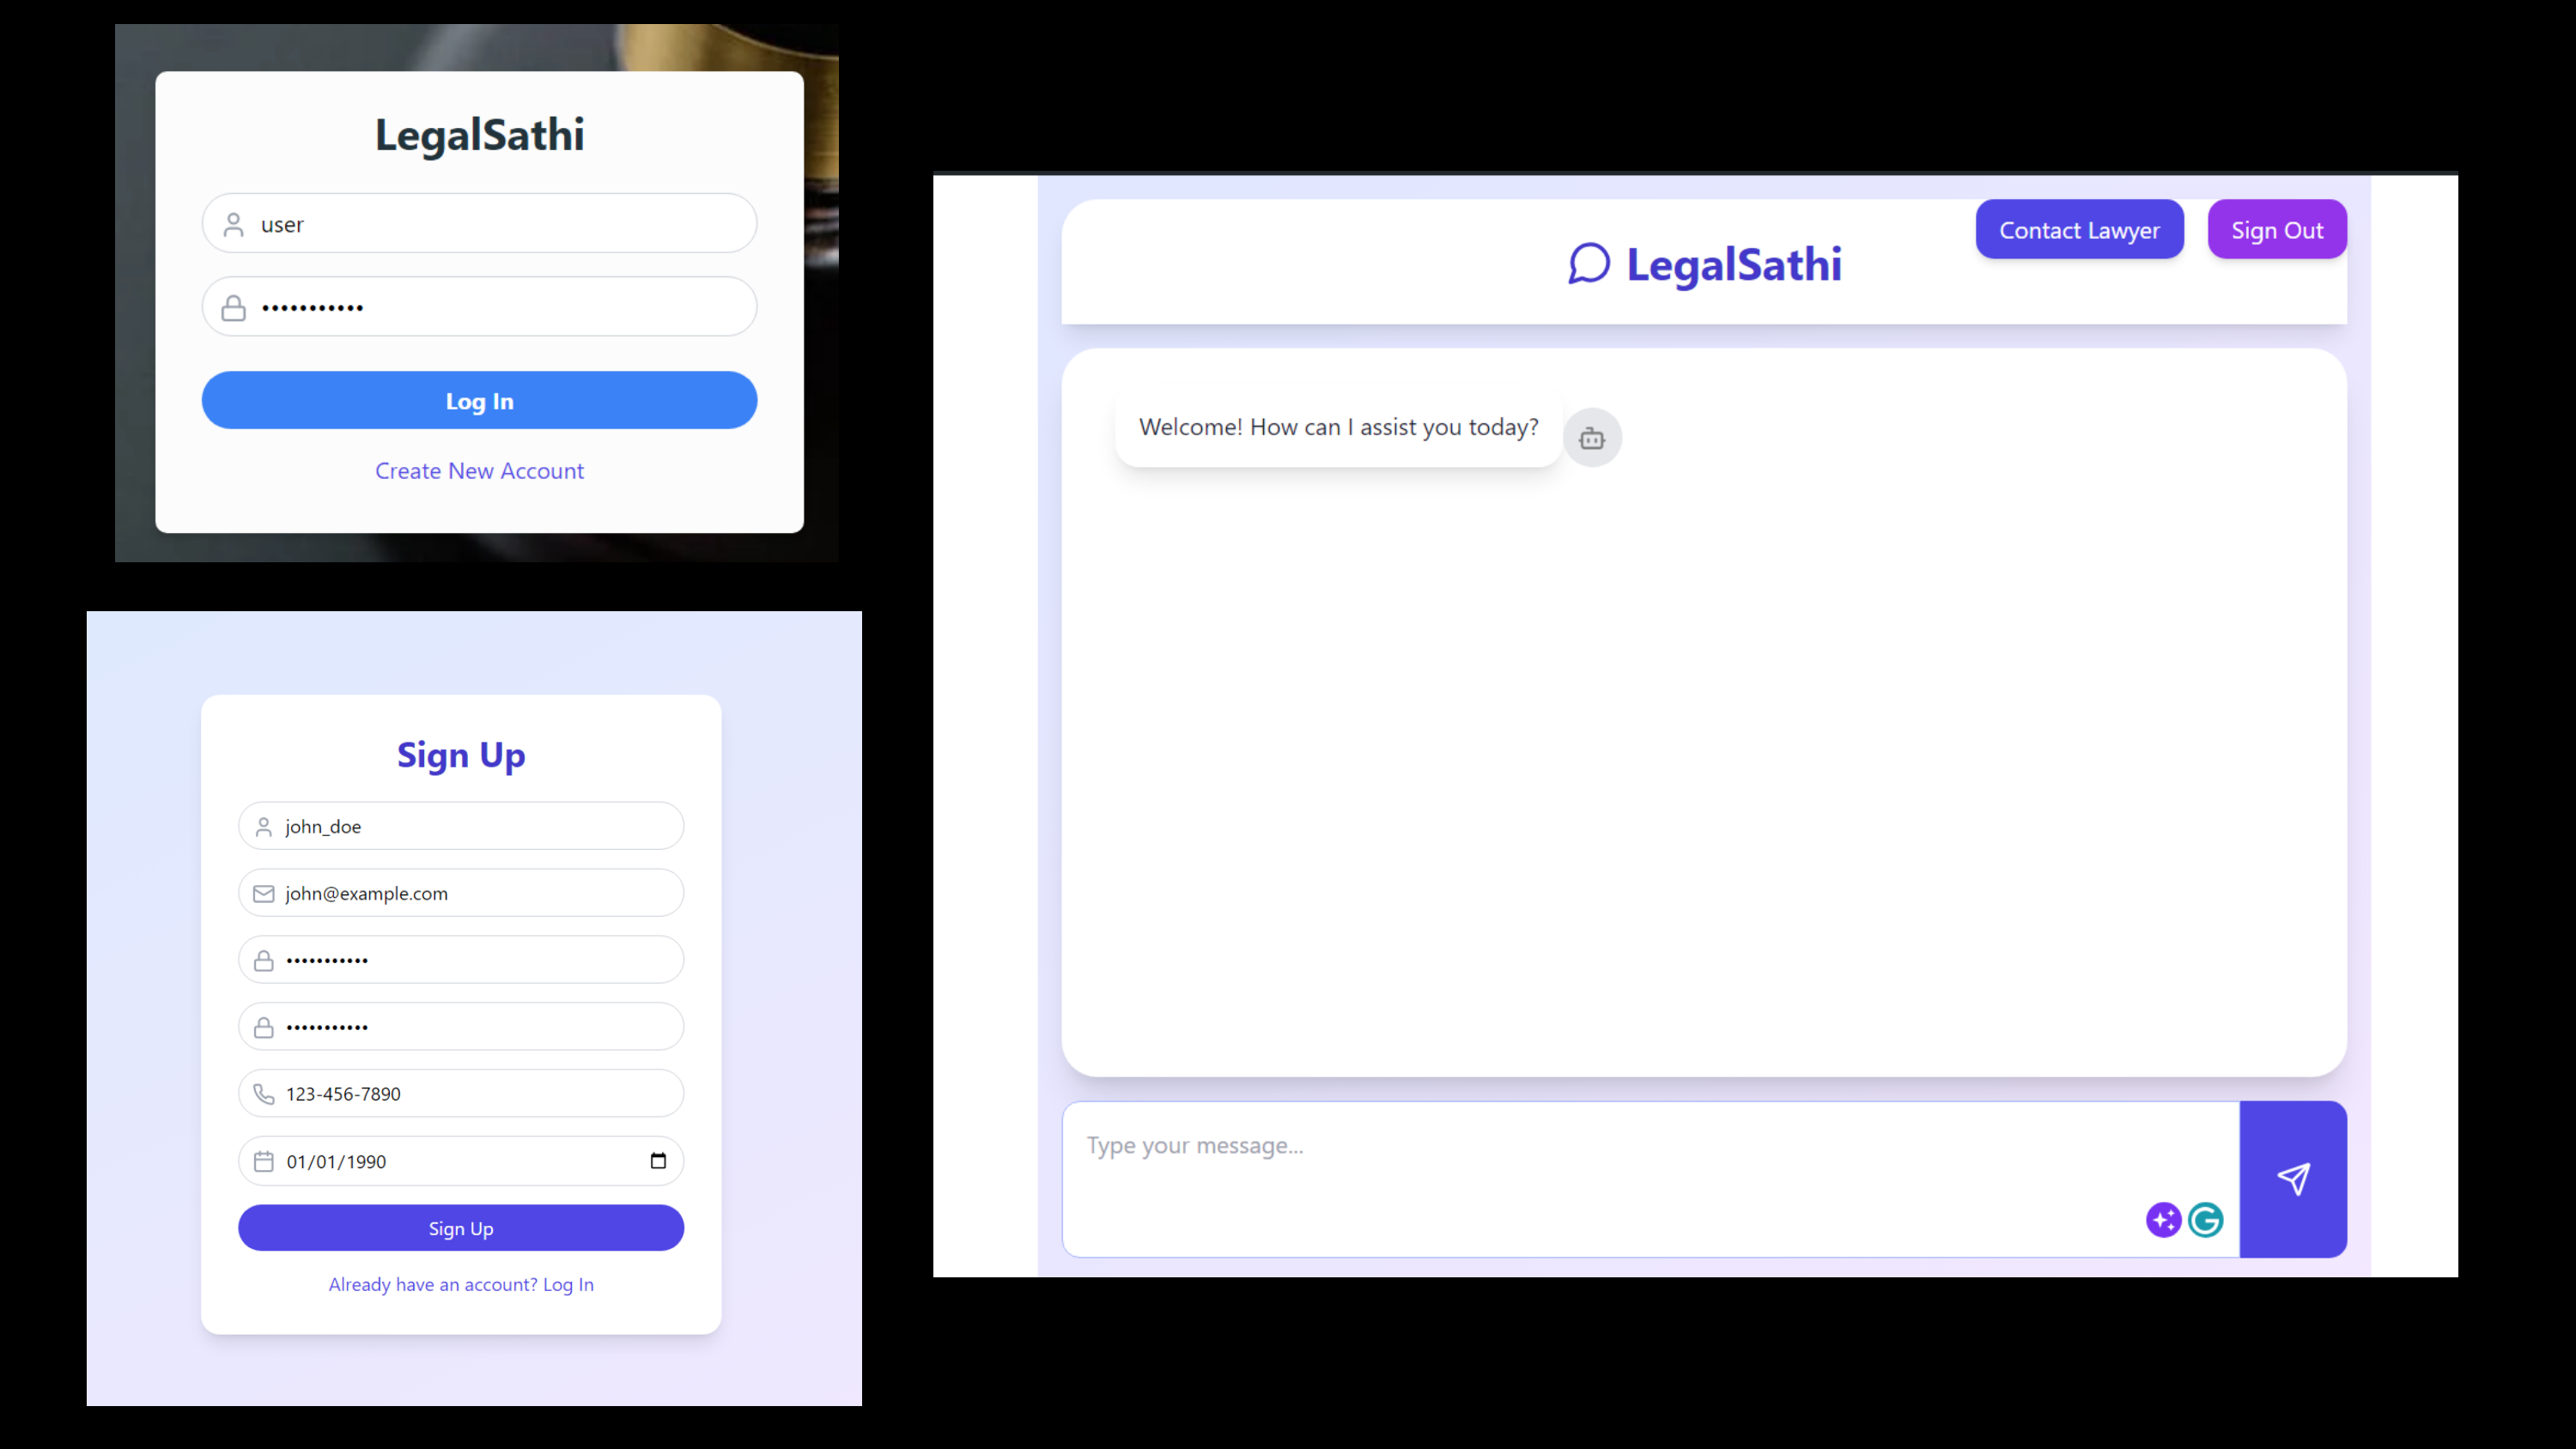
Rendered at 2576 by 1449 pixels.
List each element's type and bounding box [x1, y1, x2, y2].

picture [114, 24, 839, 563]
picture [87, 611, 862, 1407]
picture [933, 171, 2458, 1277]
